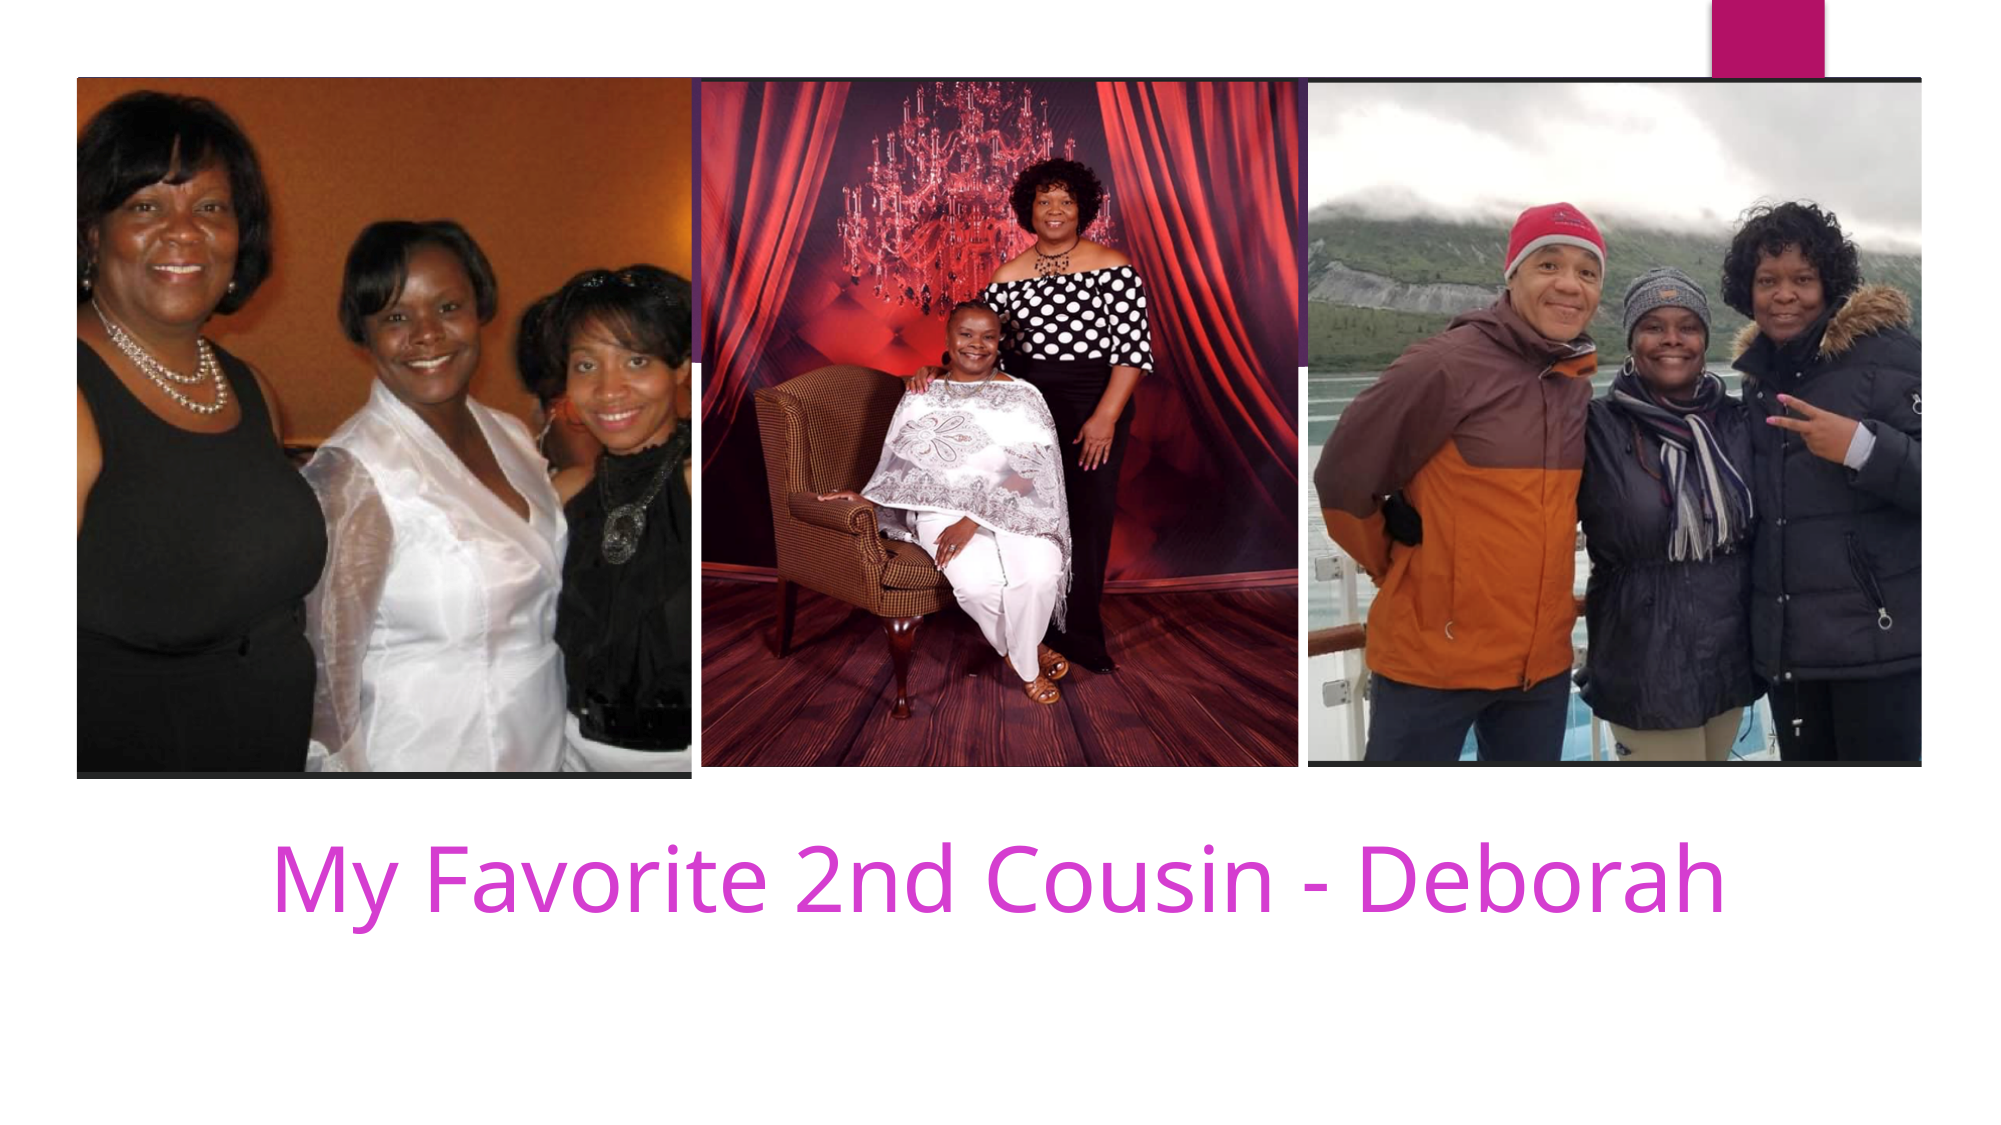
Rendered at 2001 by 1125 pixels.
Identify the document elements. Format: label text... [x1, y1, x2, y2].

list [76, 77, 692, 779]
title My Favorite 2nd Cousin - Deborah [146, 796, 1854, 939]
picture [701, 78, 1299, 767]
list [1307, 78, 1922, 767]
